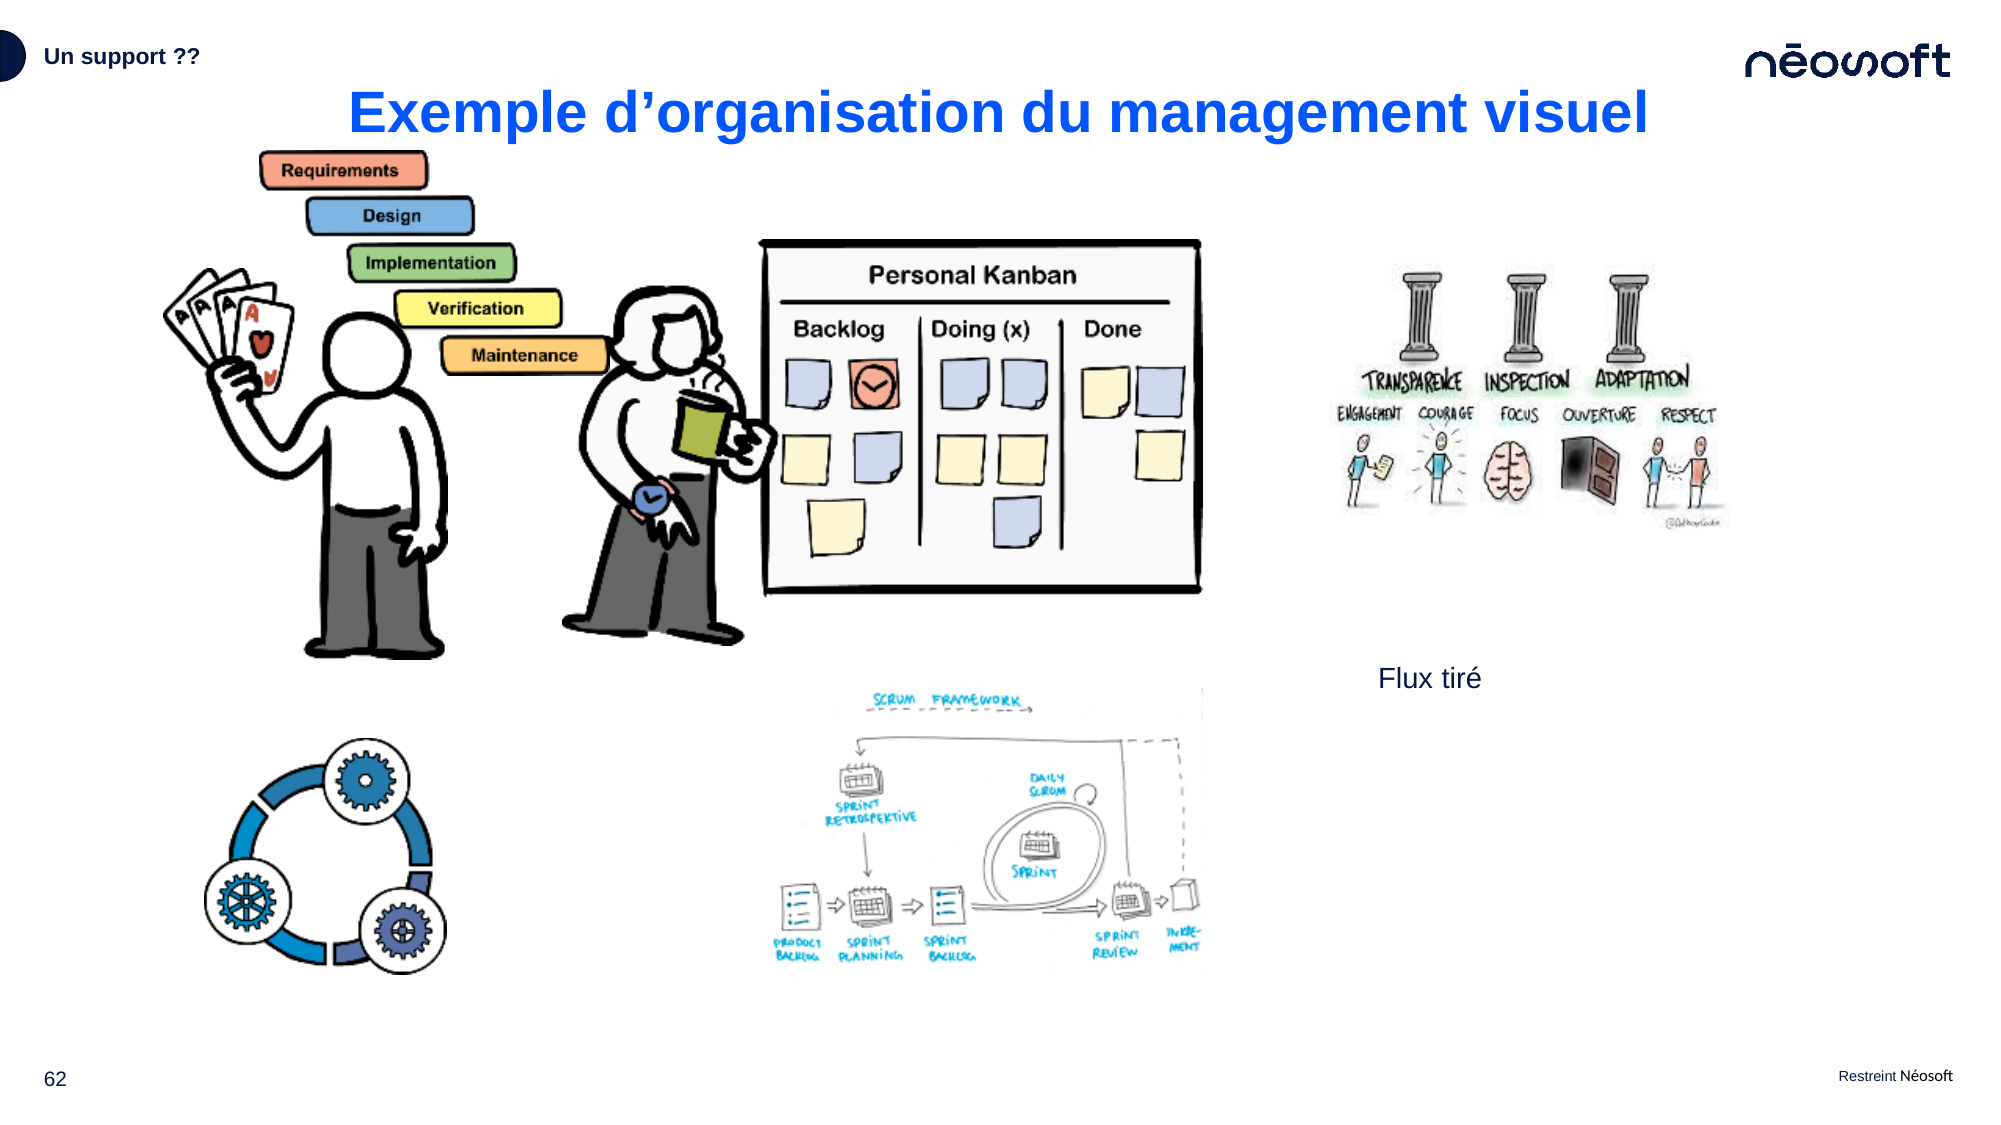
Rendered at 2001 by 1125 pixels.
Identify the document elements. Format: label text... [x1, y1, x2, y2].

title Exemple d’organisation du management visuel [122, 82, 1878, 146]
picture [1317, 239, 1737, 534]
picture [771, 688, 1203, 975]
text_box Flux tiré [1372, 659, 1658, 695]
list Un support ?? [38, 41, 405, 70]
picture [162, 150, 1203, 660]
picture [1732, 30, 1963, 90]
picture [204, 738, 447, 975]
slide_number 62 [38, 1065, 88, 1091]
